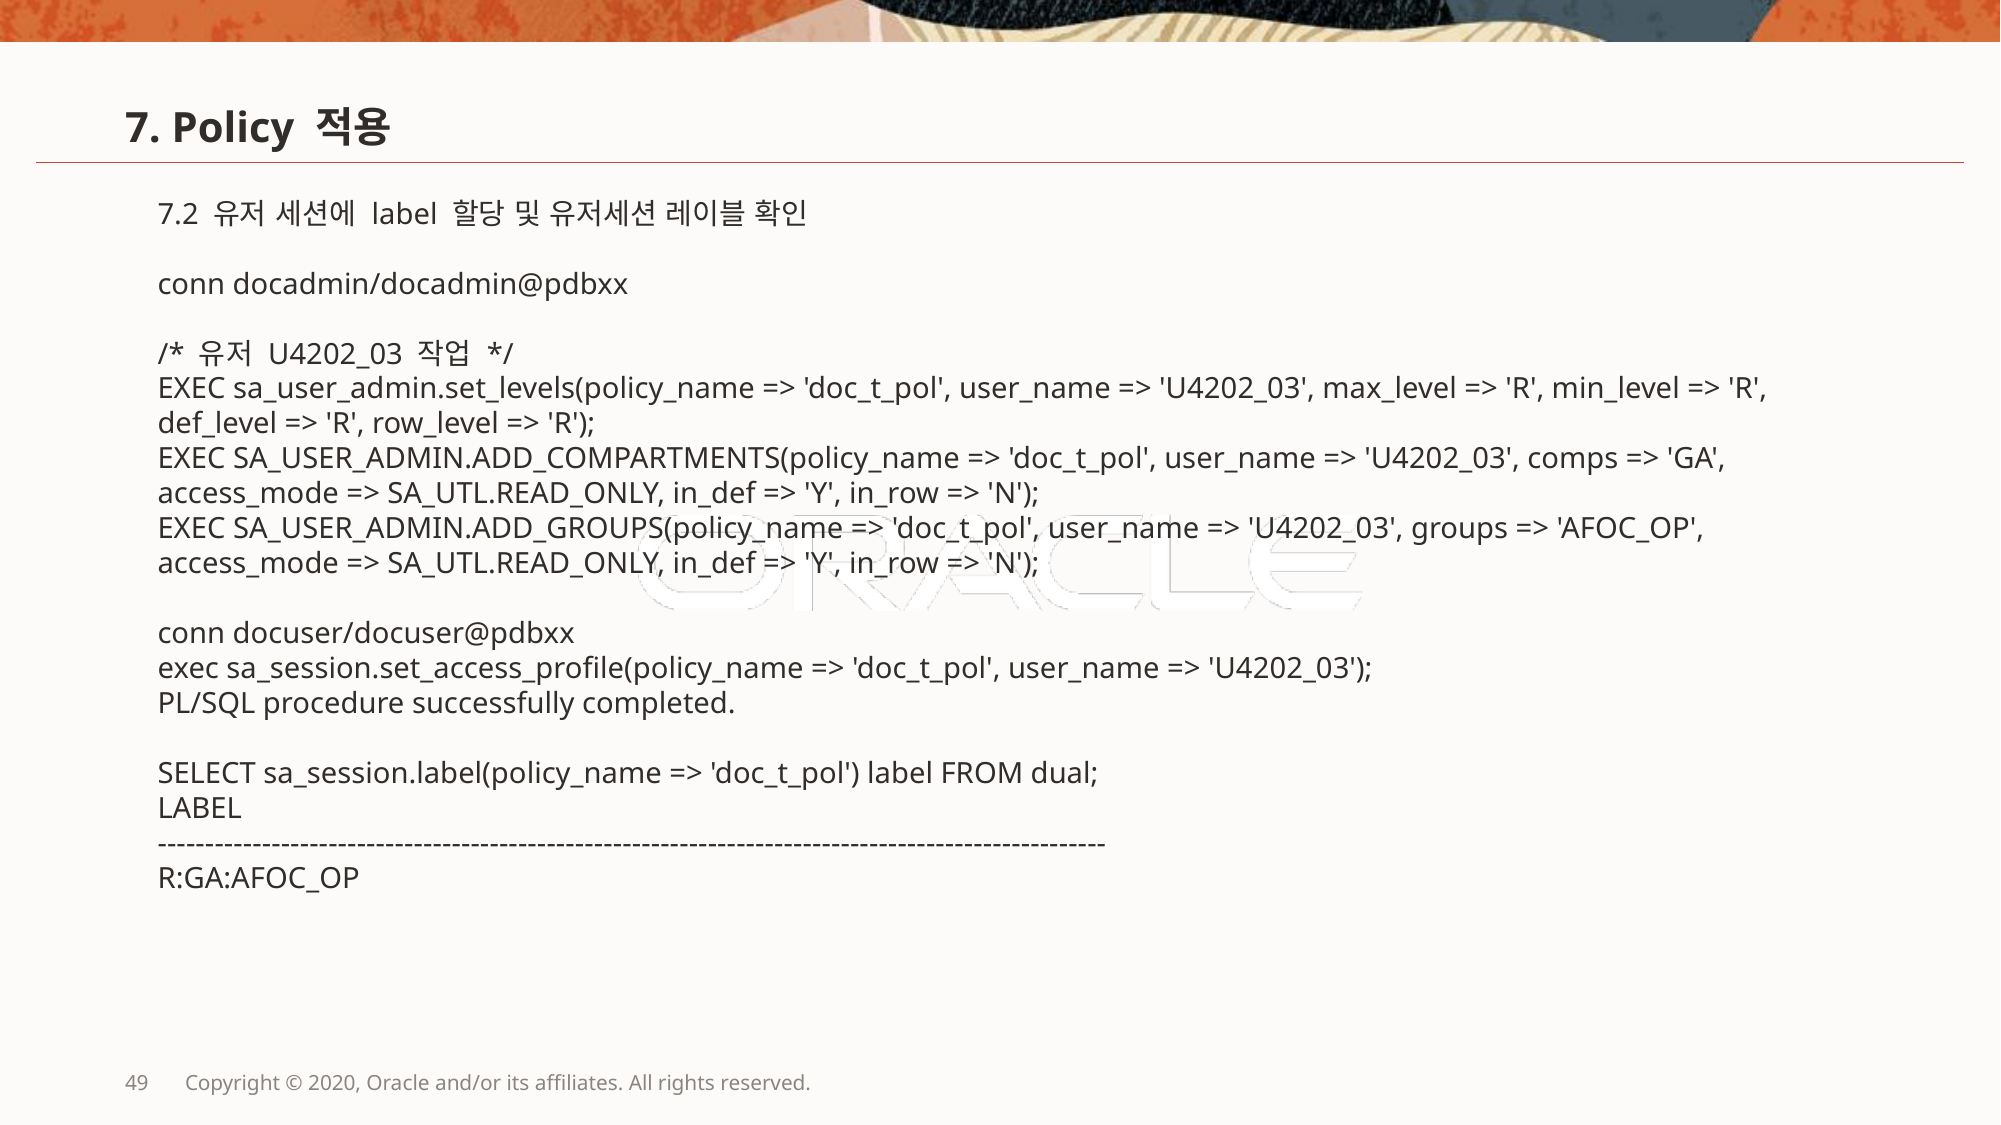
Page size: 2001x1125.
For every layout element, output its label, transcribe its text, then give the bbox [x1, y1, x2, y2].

picture [0, 0, 2000, 42]
footer Copyright © 2020, Oracle and/or its affiliates. All rights reserved. [185, 1053, 1128, 1114]
text_box 7.2 유저 세션에 label 할당 및 유저세션 레이블 확인 conn docadmin/docadmin@pdbxx /* 유저 U4202_03 작업 */ EXEC sa_user_admin.set_levels(policy_name => 'doc_t_pol', user_name => 'U4202_03', max_level => 'R', min_level => 'R', def_level => 'R', row_level => 'R'); EXEC SA_USER_ADMIN.ADD_COMPARTMENTS(policy_name => 'doc_t_pol', user_name => 'U4202_03', comps => 'GA', access_mode => SA_UTL.READ_ONLY, in_def => 'Y', in_row => 'N'); EXEC SA_USER_ADMIN.ADD_GROUPS(policy_name => 'doc_t_pol', user_name => 'U4202_03', groups => 'AFOC_OP', access_mode => SA_UTL.READ_ONLY, in_def => 'Y', in_row => 'N'); conn docuser/docuser@pdbxx exec sa_session.set_access_profile(policy_name => 'doc_t_pol', user_name => 'U4202_03'); PL/SQL procedure successfully completed. SELECT sa_session.label(policy_name => 'doc_t_pol') label FROM dual; LABEL ---------------------------------------------------------------------------------------------------- R:GA:AFOC_OP [142, 187, 1814, 902]
title 7. Policy 적용 [125, 86, 832, 153]
slide_number 49 [125, 1053, 185, 1114]
